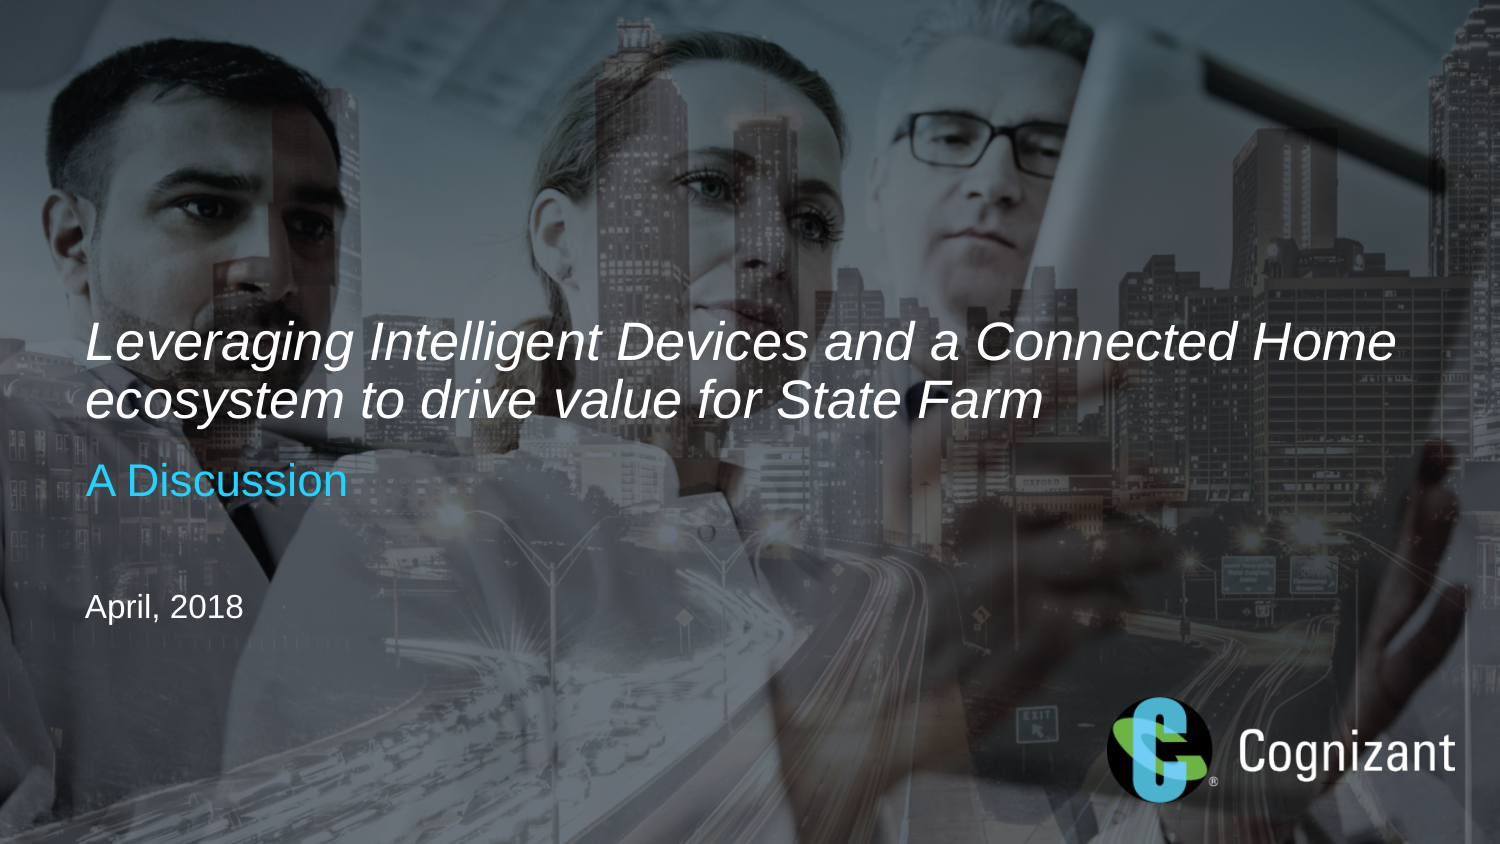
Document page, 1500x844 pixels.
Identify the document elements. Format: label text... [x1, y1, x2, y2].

subtitle April, 2018 [60, 578, 753, 634]
picture [0, 0, 1500, 844]
title Leveraging Intelligent Devices and a Connected Home ecosystem to drive value for State Farm A Discussion [70, 306, 1447, 517]
